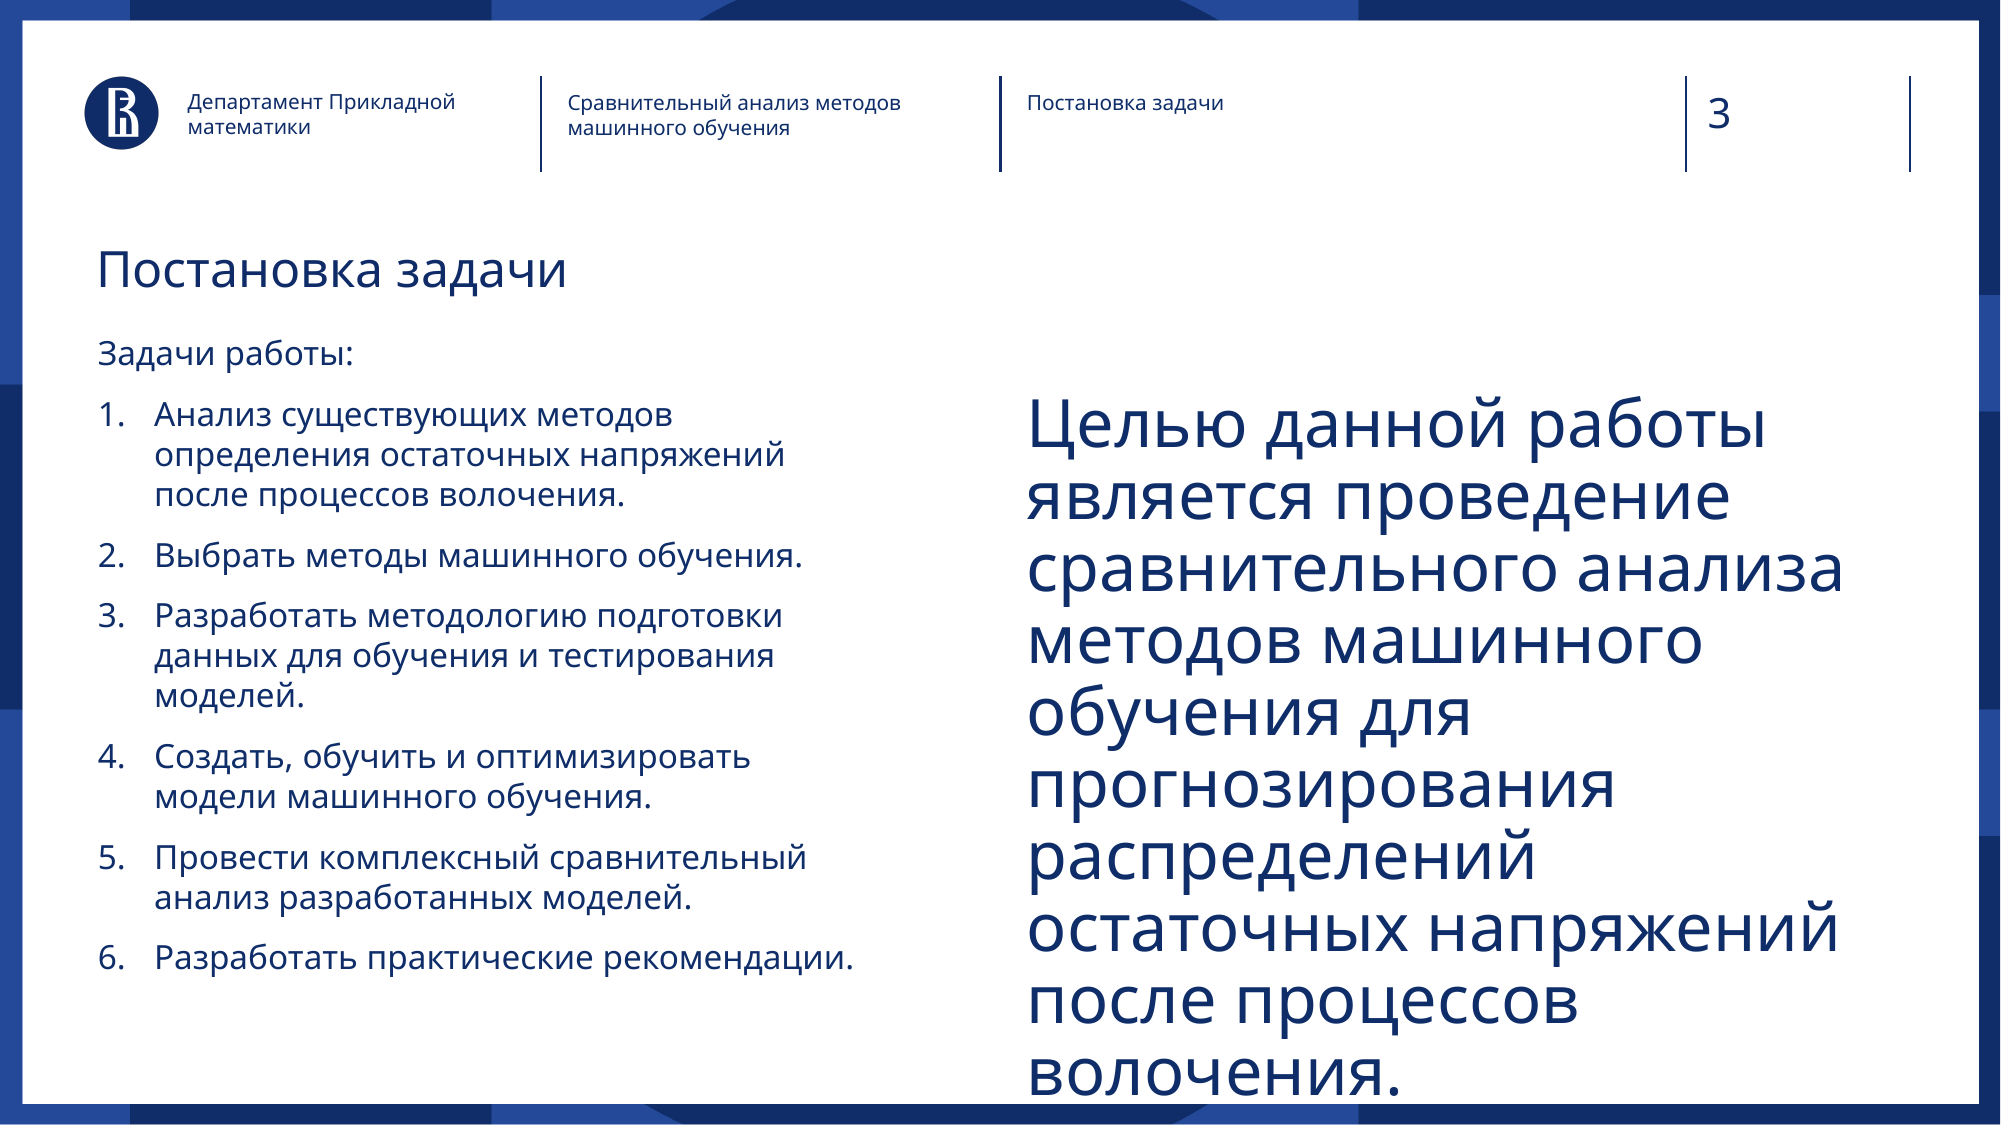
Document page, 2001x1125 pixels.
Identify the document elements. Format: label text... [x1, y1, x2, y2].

list Сравнительный анализ методов машинного обучения [567, 90, 907, 157]
list Целью данной работы является проведение сравнительного анализа методов машинного обучения для прогнозирования распределений остаточных напряжений после процессов волочения. [1026, 390, 1911, 957]
list Департамент Прикладной математики [187, 88, 500, 157]
title Постановка задачи [96, 237, 1854, 306]
picture [0, 0, 2001, 1125]
list Постановка задачи [1026, 90, 1367, 157]
list Задачи работы: Анализ существующих методов определения остаточных напряжений после процессов волочения. Выбрать методы машинного обучения. Разработать методологию подготовки данных для обучения и тестирования моделей. Создать, обучить и оптимизировать модели машинного обучения. Провести комплексный сравнительный анализ разработанных моделей. Разработать практические рекомендации. [97, 332, 878, 1015]
